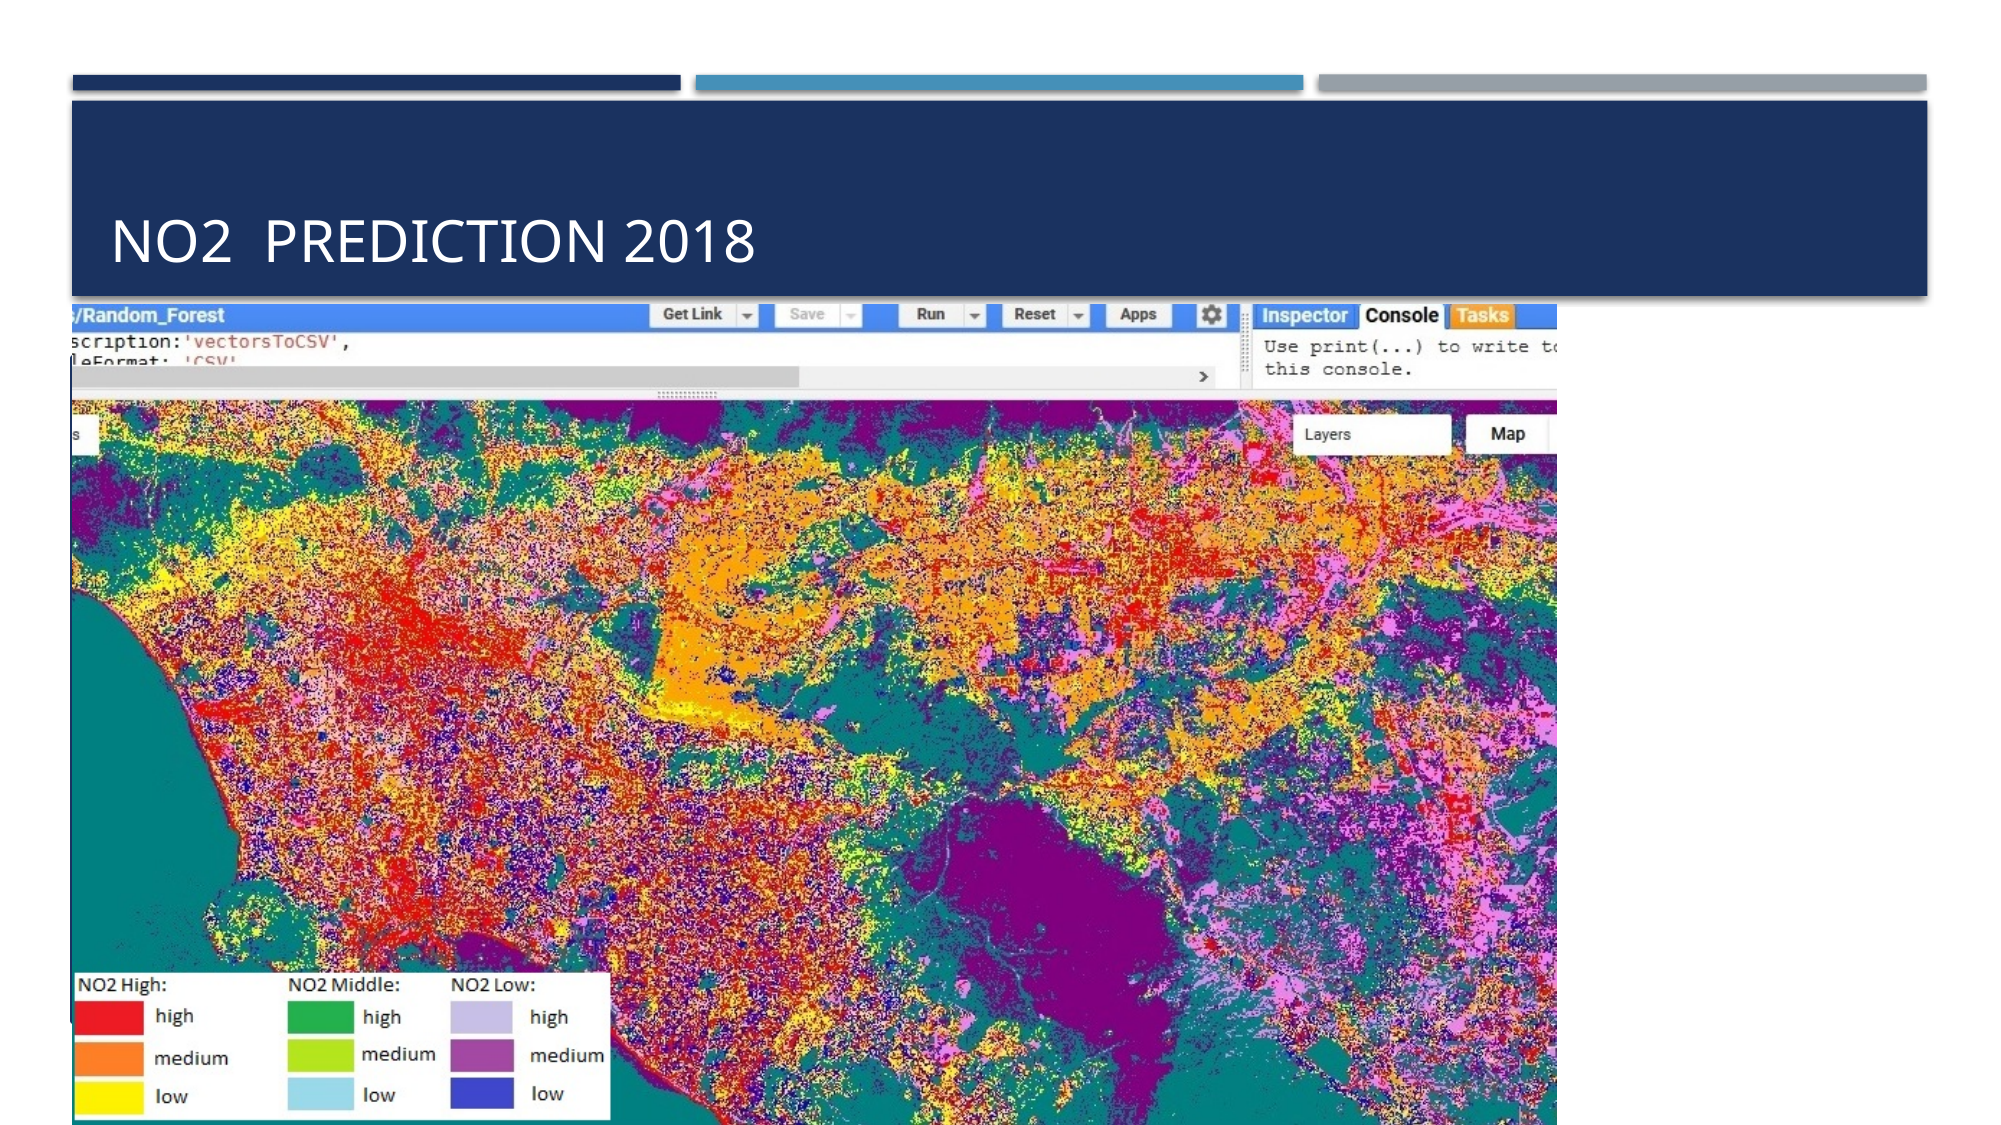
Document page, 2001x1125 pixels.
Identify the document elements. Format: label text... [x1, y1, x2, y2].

title NO2 Prediction 2018 [95, 115, 1905, 282]
picture [71, 303, 1557, 1125]
